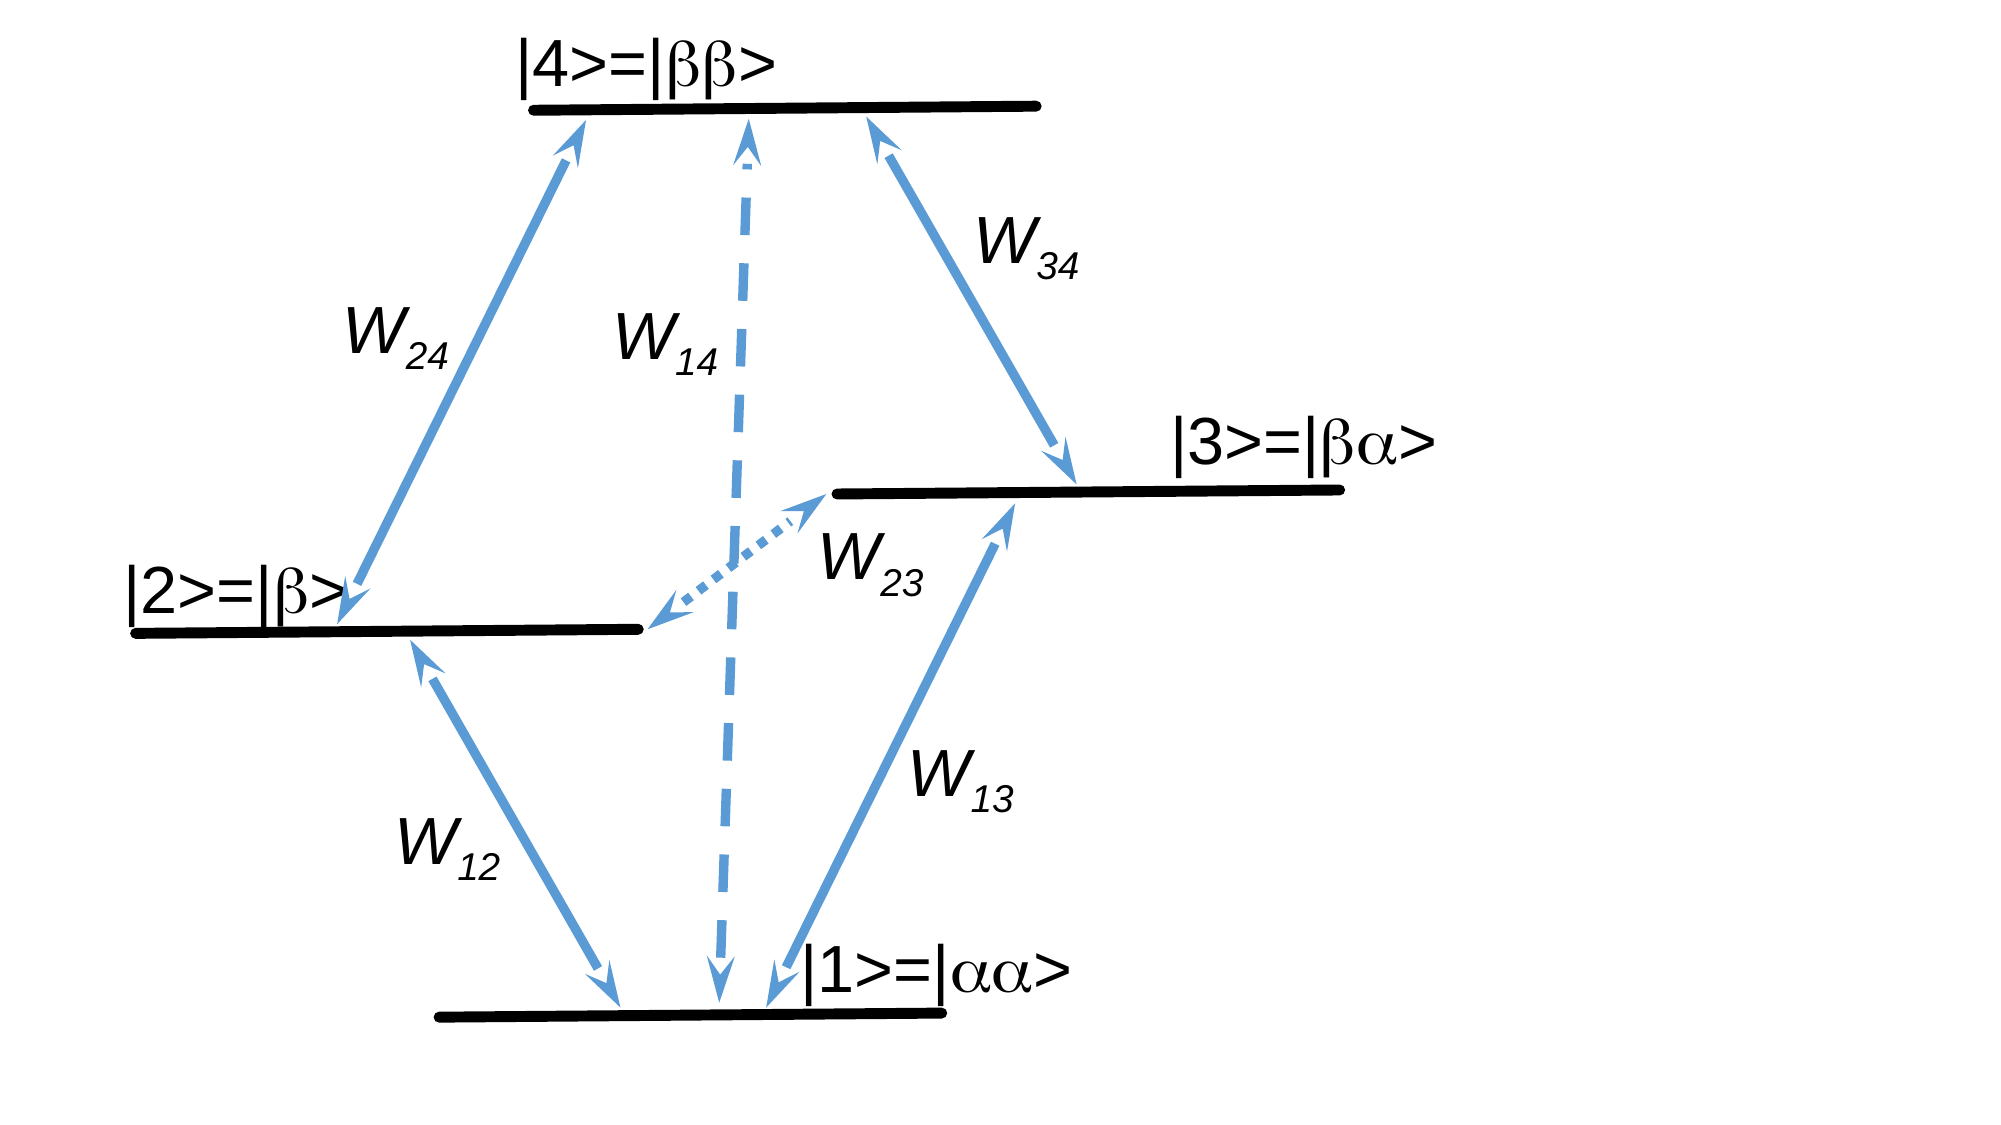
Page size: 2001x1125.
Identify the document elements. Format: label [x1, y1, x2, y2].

text_box [108, 12, 1481, 1018]
